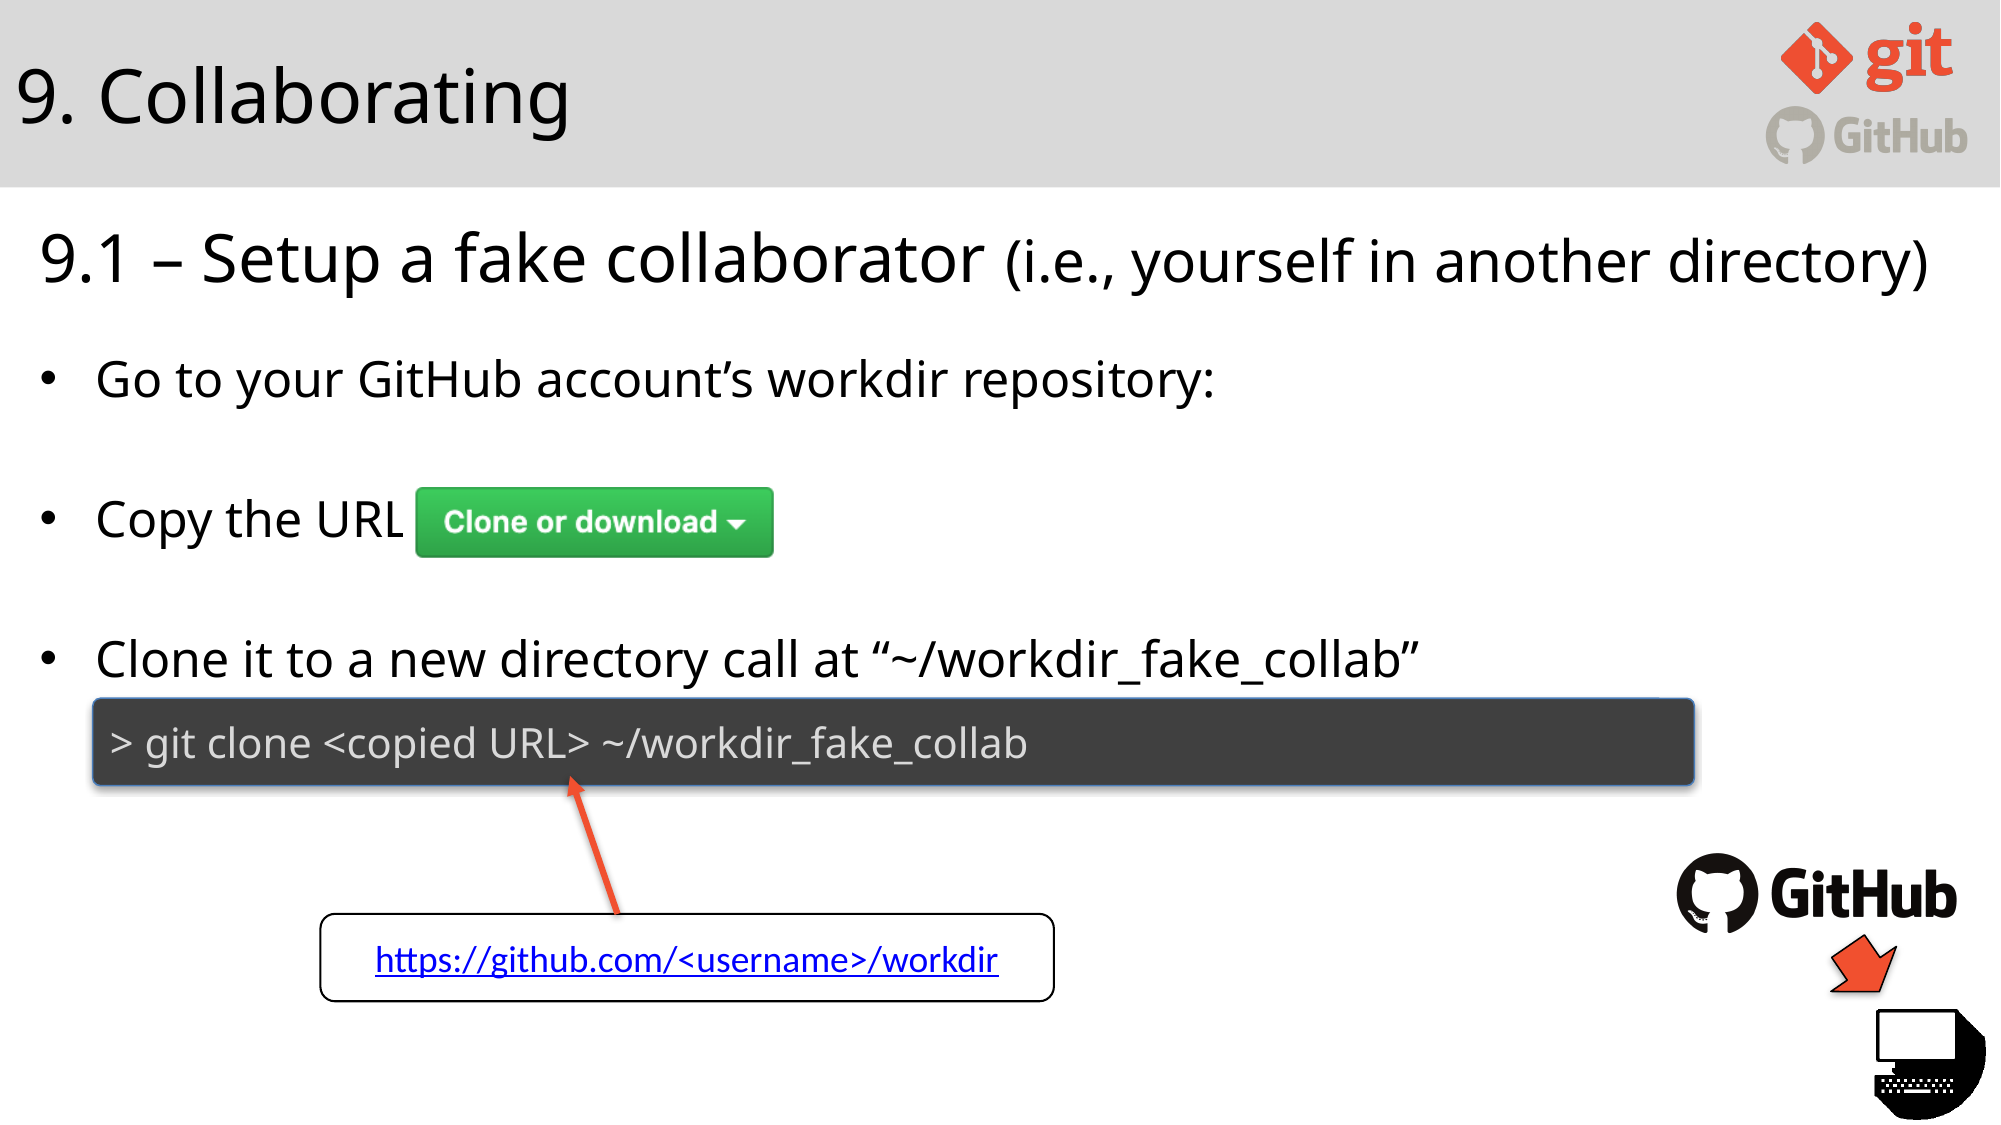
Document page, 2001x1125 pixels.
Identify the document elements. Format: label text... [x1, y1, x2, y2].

title 9. Collaborating [0, 0, 2000, 188]
picture [403, 487, 785, 563]
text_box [1631, 823, 2000, 1120]
list 9.1 – Setup a fake collaborator (i.e., yourself in another directory) Go to your GitHub account’s workdir repository: Copy the URL Clone it to a new directory call at “~/workdir_fake_collab” [24, 208, 1976, 803]
picture [1733, 21, 2000, 185]
text_box > git clone <copied URL> ~/workdir_fake_collab [91, 697, 1696, 787]
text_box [320, 775, 1055, 1002]
